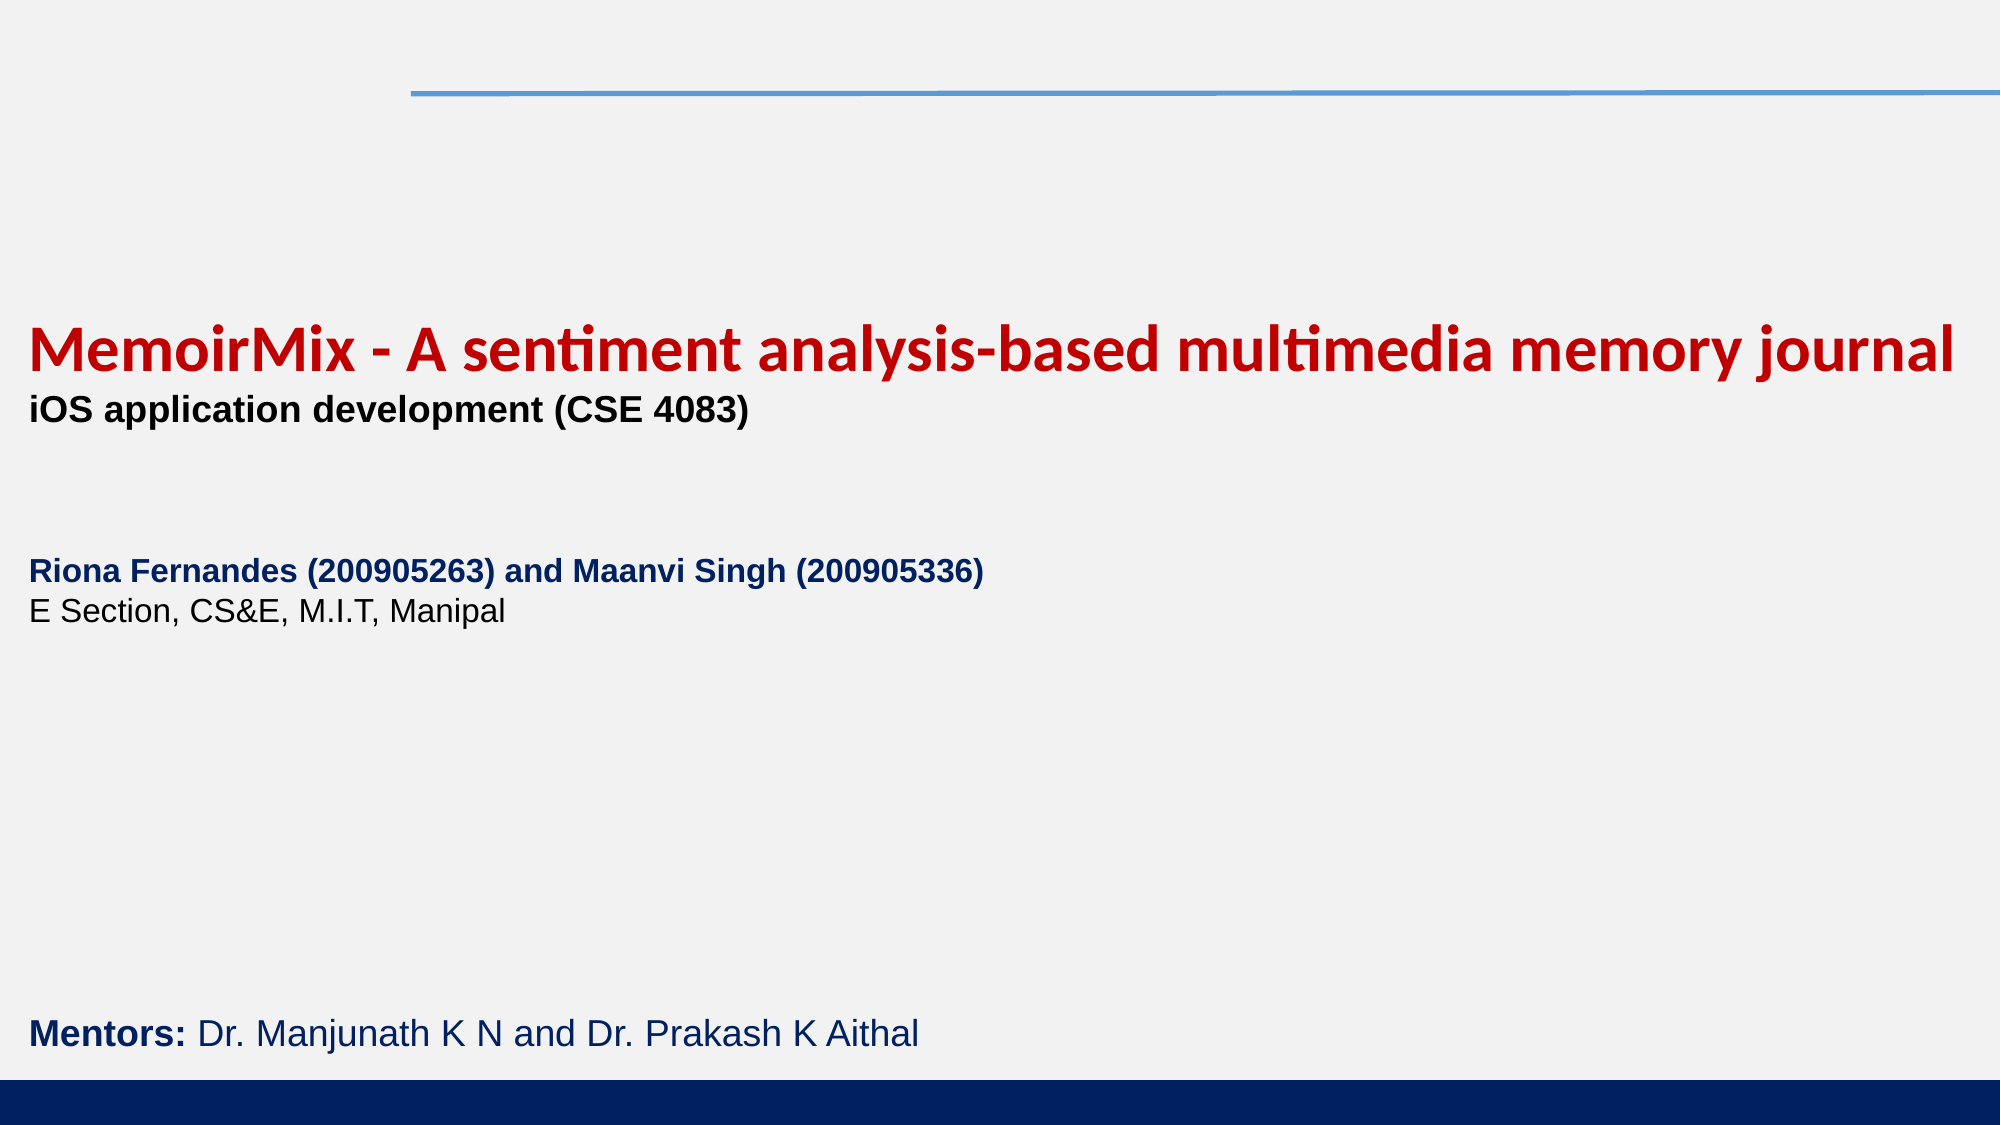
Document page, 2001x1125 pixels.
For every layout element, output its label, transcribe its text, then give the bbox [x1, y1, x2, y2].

text_box MemoirMix - A sentiment analysis-based multimedia memory journal iOS application development (CSE 4083) Riona Fernandes (200905263) and Maanvi Singh (200905336) E Section, CS&E, M.I.T, Manipal [14, 297, 2000, 637]
text_box Mentors: Dr. Manjunath K N and Dr. Prakash K Aithal [13, 1002, 1020, 1062]
text_box [0, 1080, 2000, 1125]
